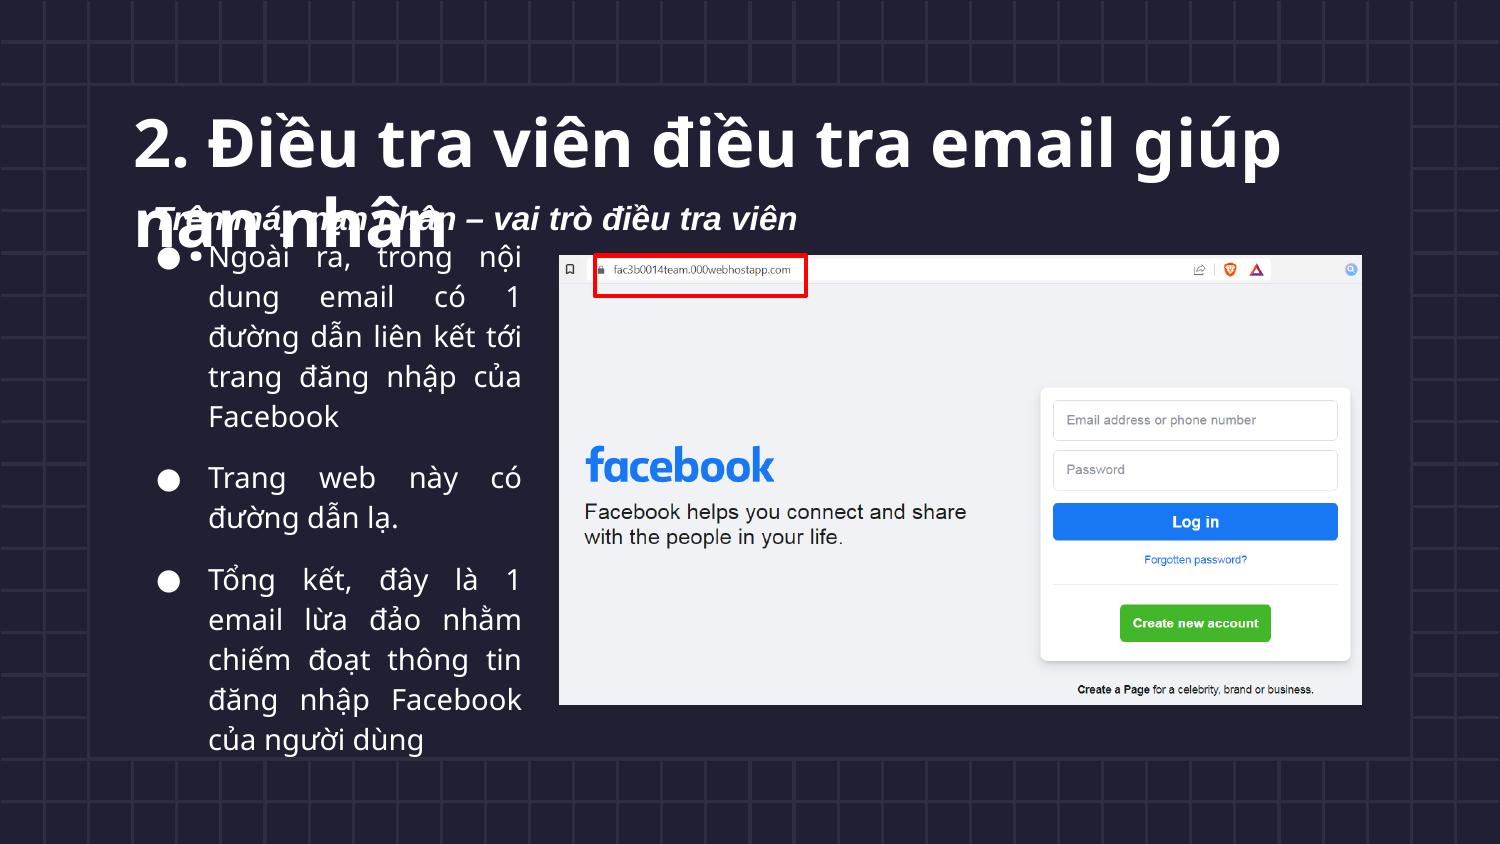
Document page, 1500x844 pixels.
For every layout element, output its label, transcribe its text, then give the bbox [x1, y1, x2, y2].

title 2. Điều tra viên điều tra email giúp nạn nhân [118, 85, 1382, 180]
text_box Trên máy nạn nhân – vai trò điều tra viên [138, 189, 814, 245]
picture [559, 255, 1362, 705]
text_box Ngoài ra, trong nội dung email có 1 đường dẫn liên kết tới trang đăng nhập của Facebook Trang web này có đường dẫn lạ. Tổng kết, đây là 1 email lừa đảo nhằm chiếm đoạt thông tin đăng nhập Facebook của người dùng [118, 217, 538, 700]
